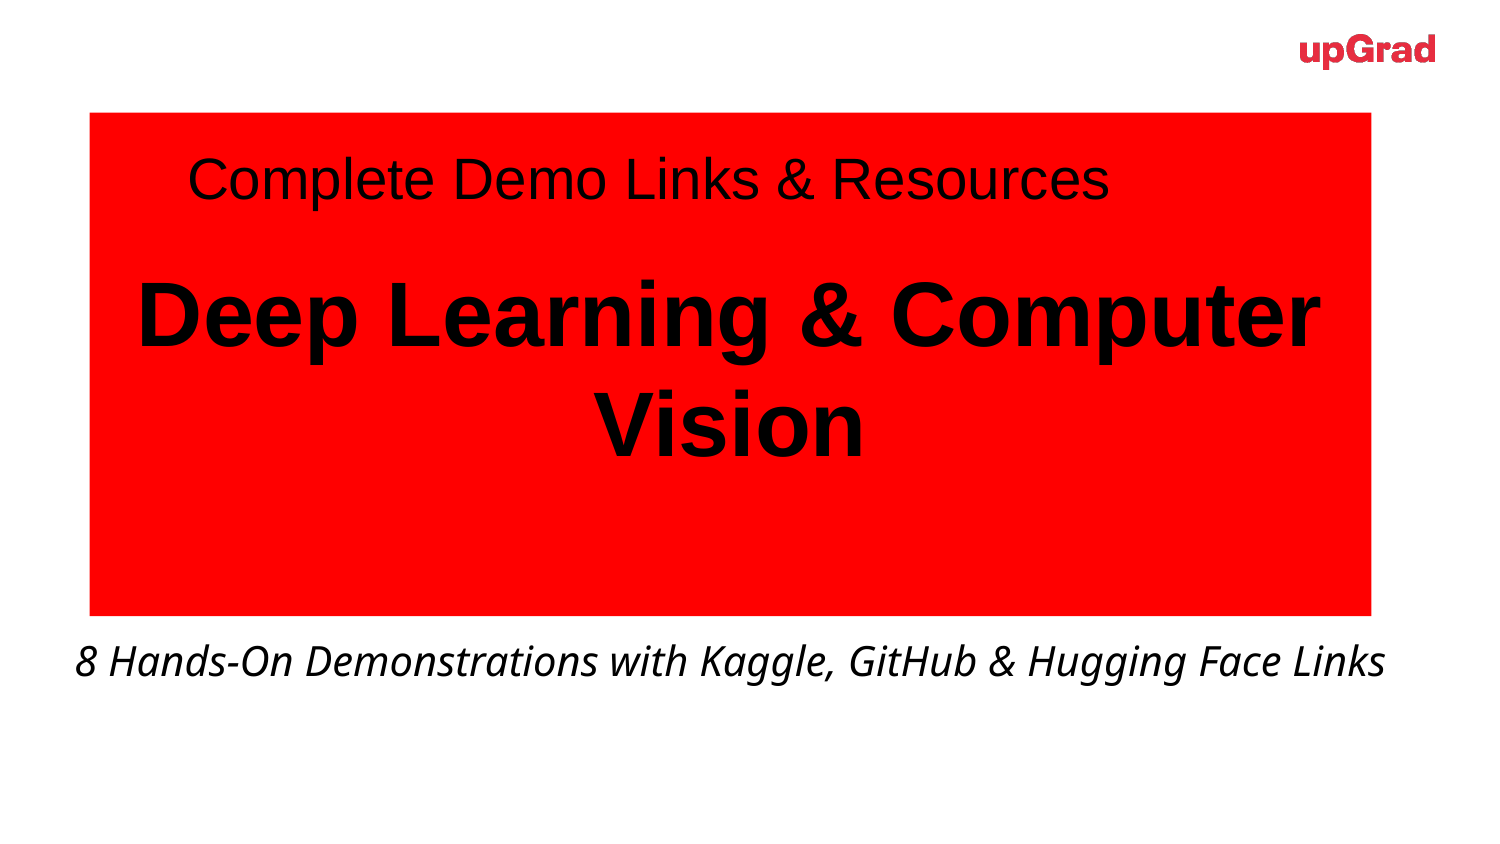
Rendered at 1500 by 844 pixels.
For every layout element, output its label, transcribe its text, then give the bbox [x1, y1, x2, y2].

text_box 8 Hands-On Demonstrations with Kaggle, GitHub & Hugging Face Links [55, 629, 1406, 690]
text_box Deep Learning & Computer Vision [89, 112, 1372, 617]
picture [1300, 34, 1435, 70]
text_box Complete Demo Links & Resources [0, 138, 1325, 214]
